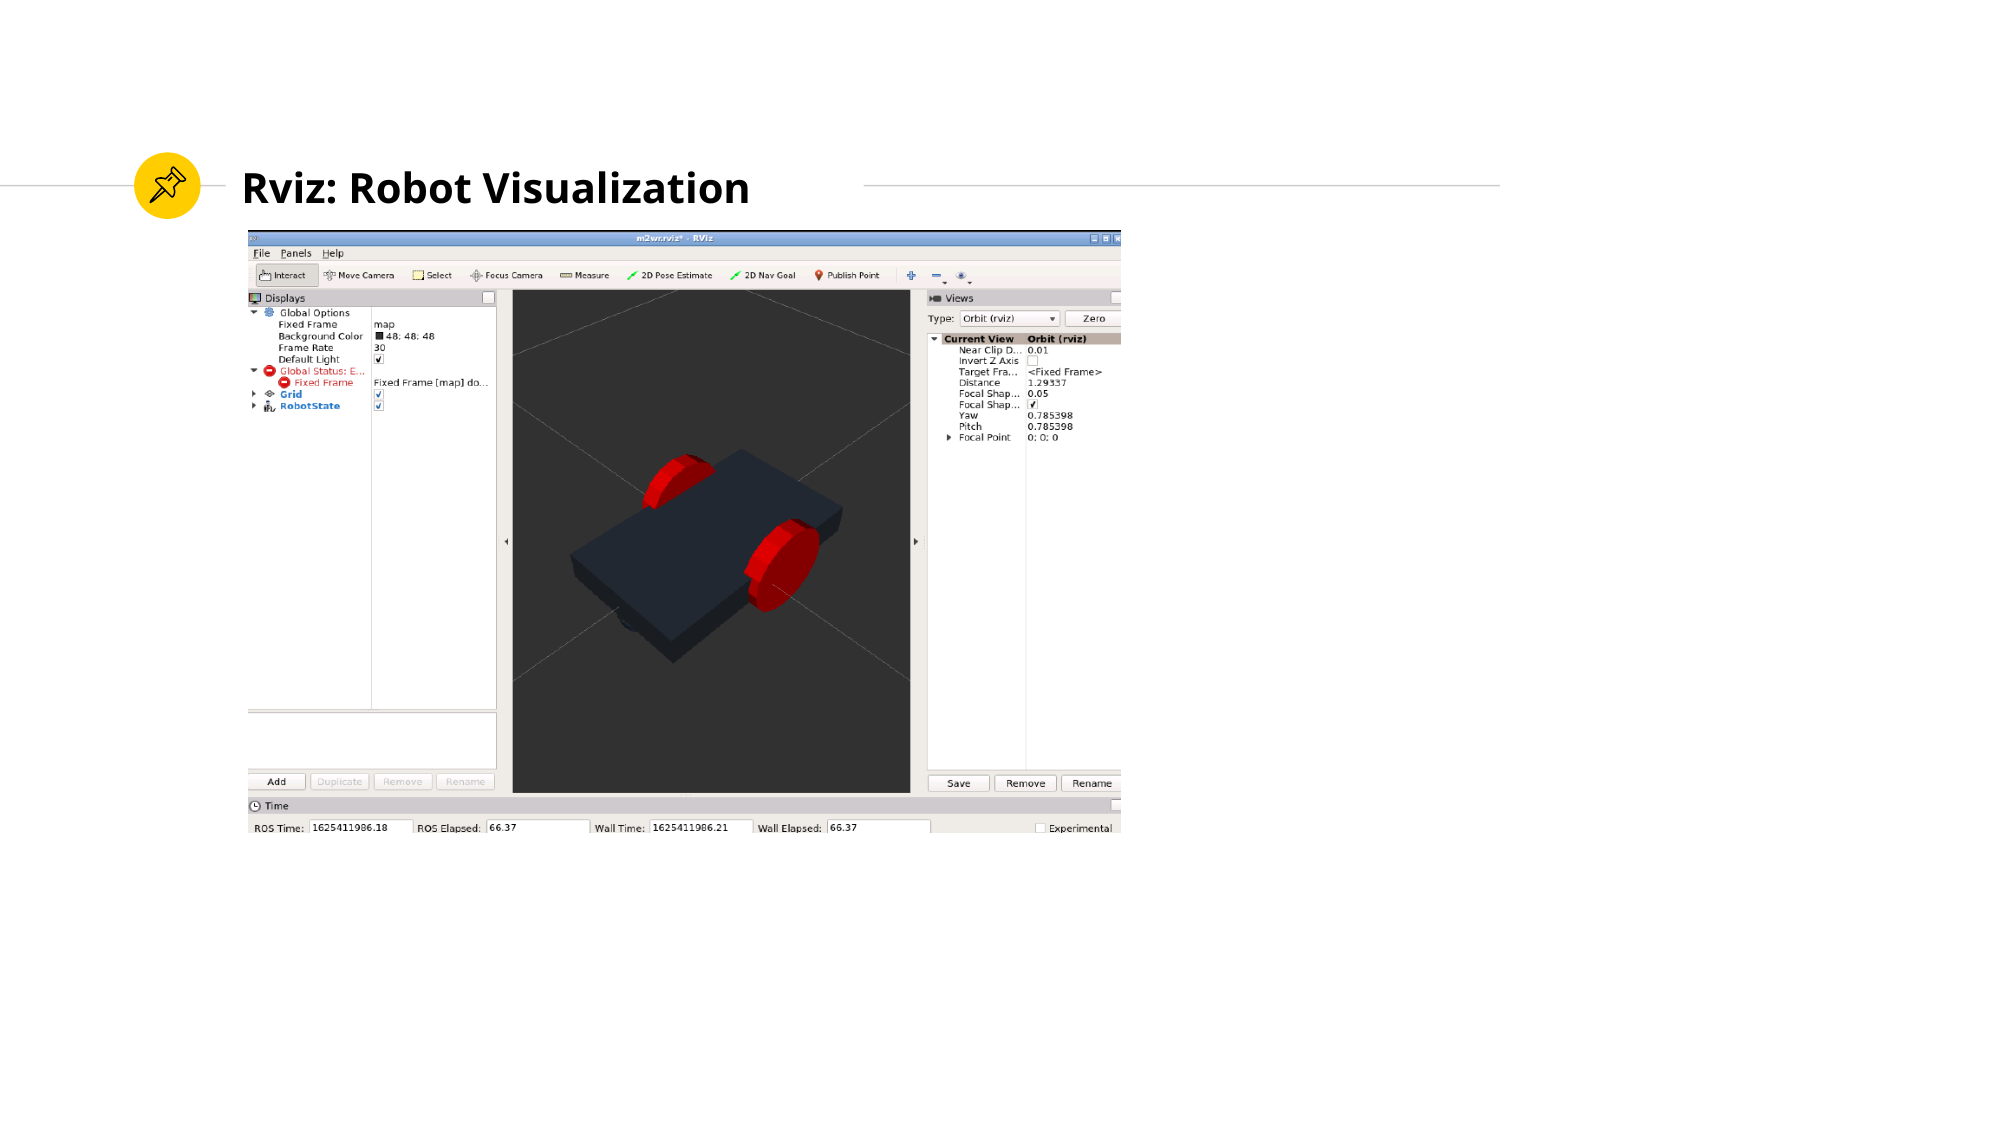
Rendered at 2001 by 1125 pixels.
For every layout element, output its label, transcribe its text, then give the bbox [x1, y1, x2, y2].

text_box Rviz: Robot Visualization [226, 151, 863, 223]
text_box [171, 167, 186, 182]
text_box [150, 188, 165, 203]
text_box [155, 172, 181, 197]
picture [248, 229, 1121, 833]
